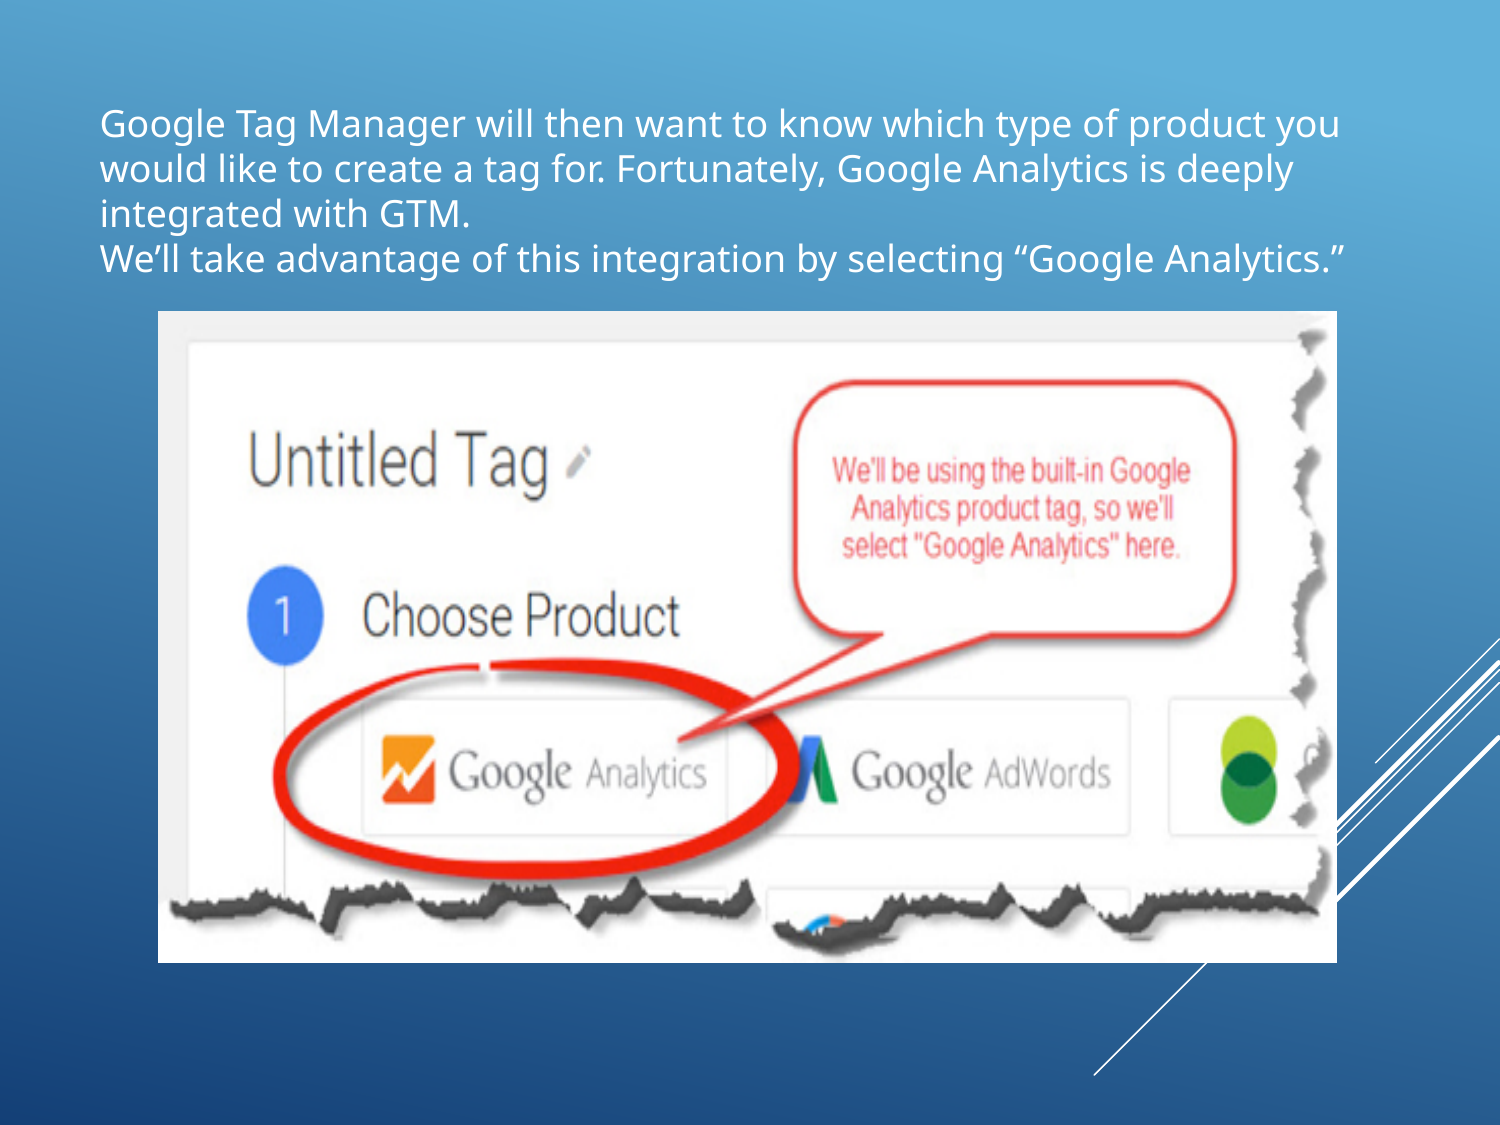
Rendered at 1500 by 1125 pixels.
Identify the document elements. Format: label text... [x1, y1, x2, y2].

text_box Google Tag Manager will then want to know which type of product you would like to create a tag for. Fortunately, Google Analytics is deeply integrated with GTM. We’ll take advantage of this integration by selecting “Google Analytics.” [84, 47, 1411, 288]
picture [158, 311, 1338, 964]
